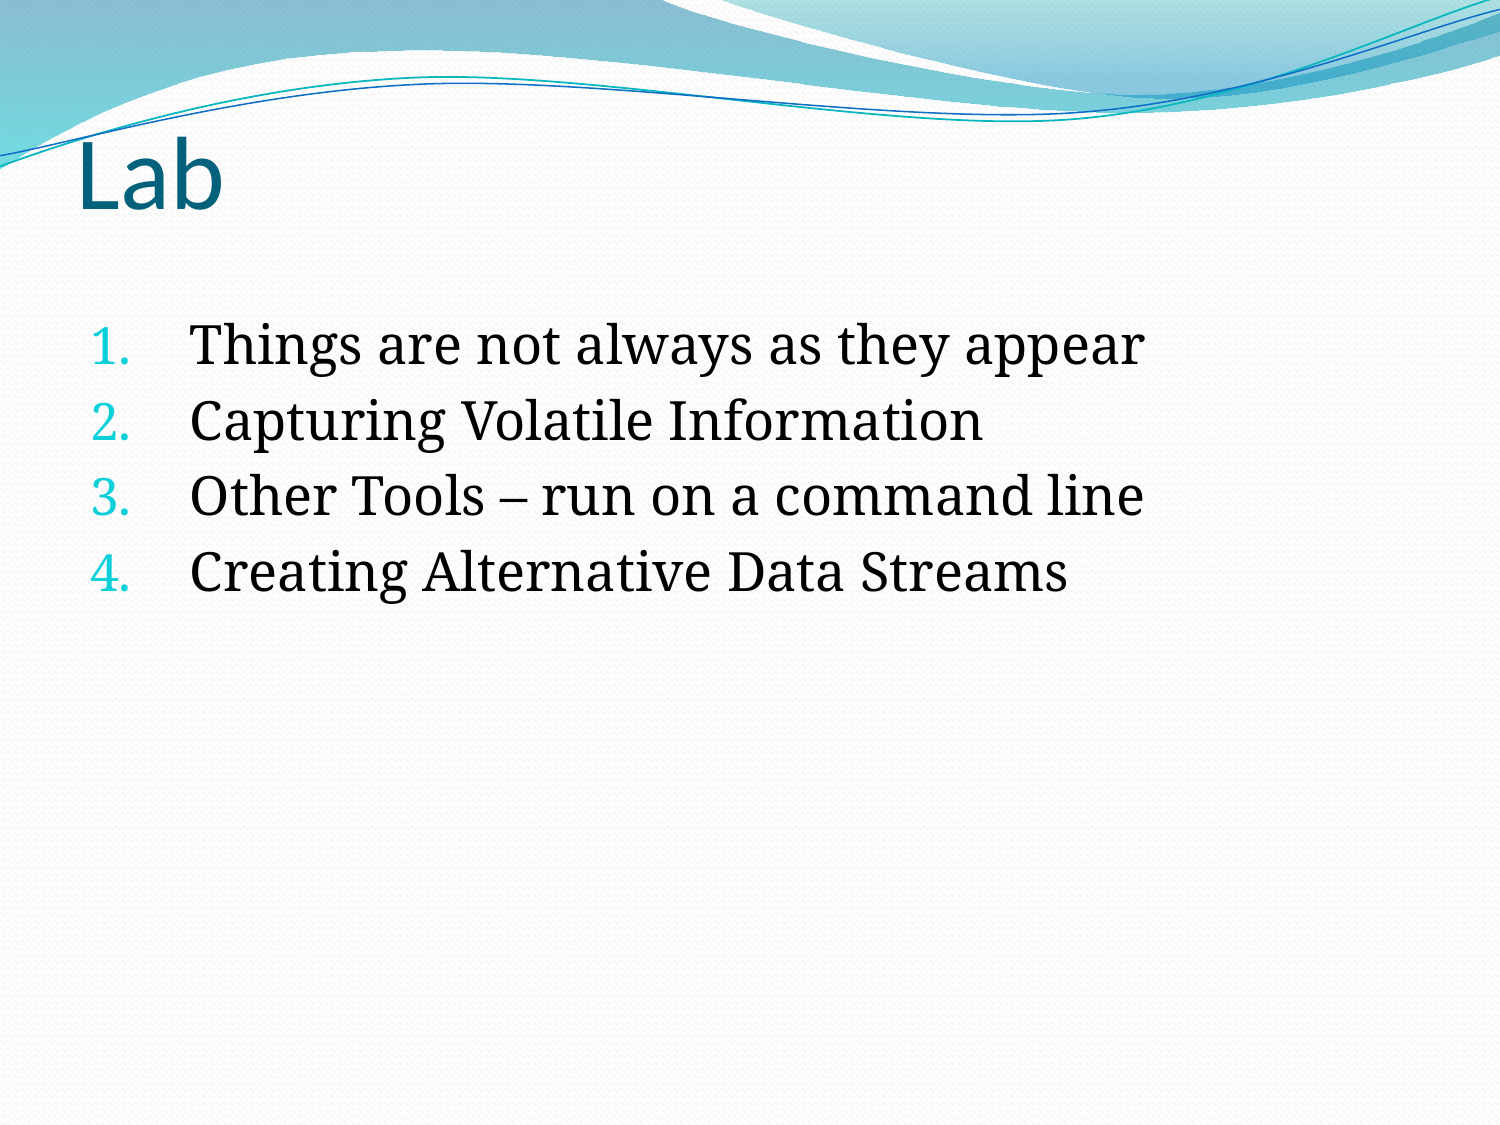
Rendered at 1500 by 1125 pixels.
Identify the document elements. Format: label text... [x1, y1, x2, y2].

list Things are not always as they appear Capturing Volatile Information Other Tools – run on a command line Creating Alternative Data Streams [74, 302, 1426, 1006]
title Lab [76, 42, 1428, 231]
